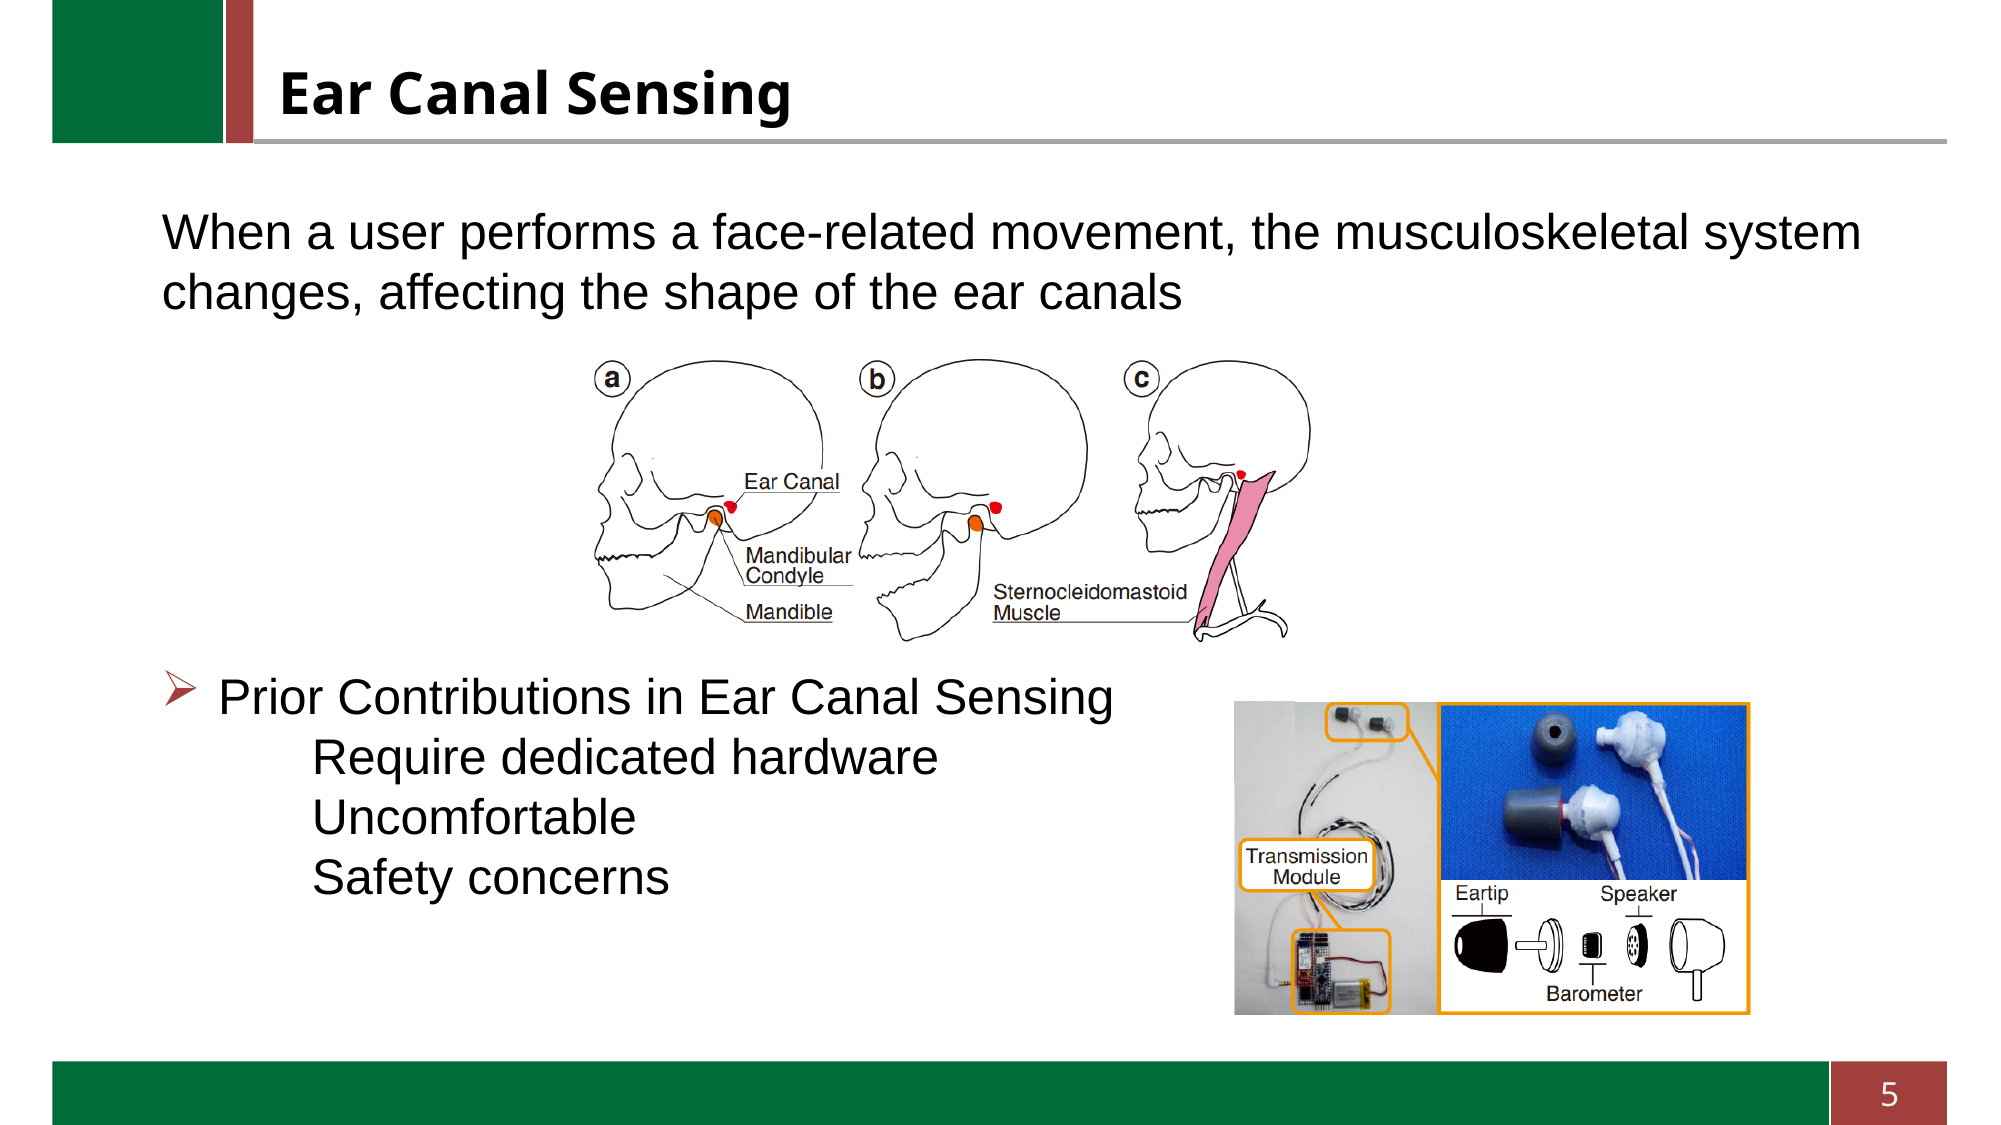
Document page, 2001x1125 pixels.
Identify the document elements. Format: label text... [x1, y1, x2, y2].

text_box When a user performs a face-related movement, the musculoskeletal system changes, affecting the shape of the ear canals [147, 192, 1915, 328]
text_box Prior Contributions in Ear Canal Sensing [147, 657, 1915, 732]
title Ear Canal Sensing [263, 56, 1682, 136]
text_box Require dedicated hardware Uncomfortable Safety concerns [147, 717, 1147, 913]
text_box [1227, 691, 1759, 1017]
picture [555, 328, 1327, 658]
